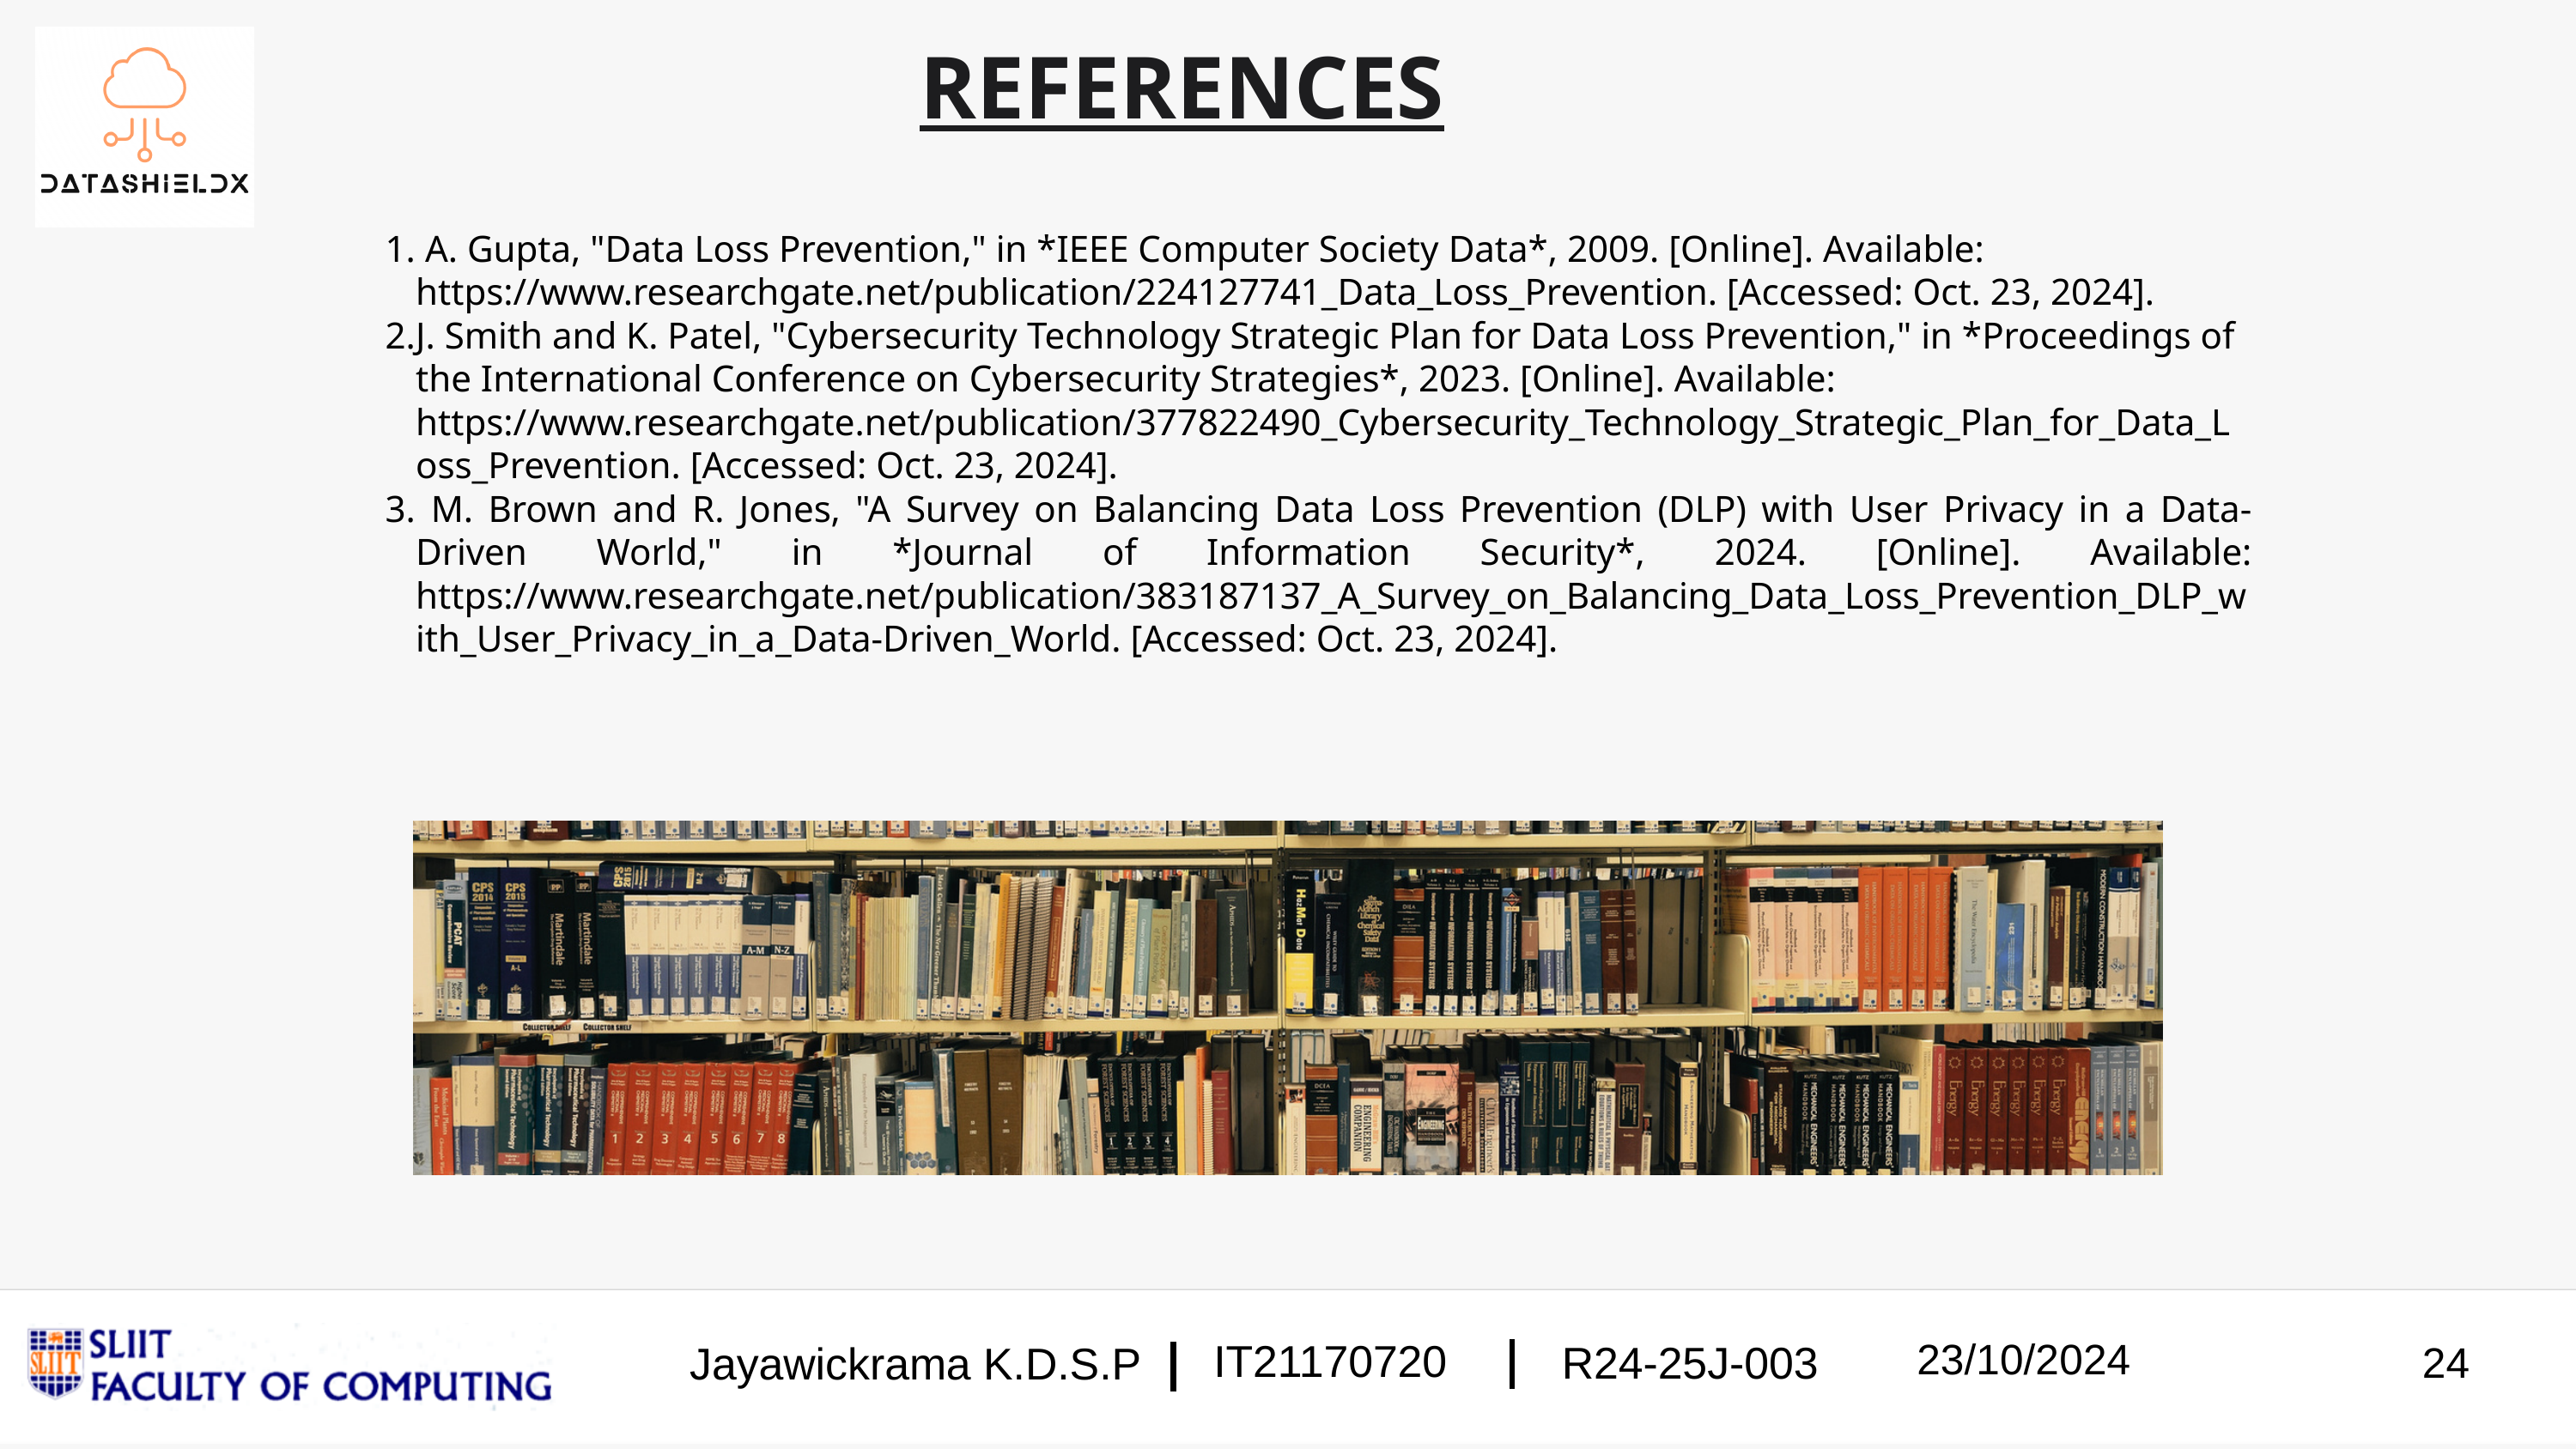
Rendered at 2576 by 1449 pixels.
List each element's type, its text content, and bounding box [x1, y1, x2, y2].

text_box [21, 1322, 559, 1411]
text_box R24-25J-003 [1561, 1325, 1832, 1388]
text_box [1509, 1336, 1516, 1392]
text_box [0, 1270, 2576, 1444]
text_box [34, 27, 255, 227]
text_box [412, 821, 2164, 1176]
text_box A. Gupta, "Data Loss Prevention," in *IEEE Computer Society Data*, 2009. [Online]. Available: https://www.researchgate.net/publication/224127741_Data_Loss_Prevention. [Accessed: Oct. 23, 2024]. J. Smith and K. Patel, "Cybersecurity Technology Strategic Plan for Data Loss Prevention," in *Proceedings of the International Conference on Cybersecurity Strategies*, 2023. [Online]. Available: https://www.researchgate.net/publication/377822490_Cybersecurity_Technology_Strategic_Plan_for_Data_Loss_Prevention. [Accessed: Oct. 23, 2024]. M. Brown and R. Jones, "A Survey on Balancing Data Loss Prevention (DLP) with User Privacy in a Data-Driven World," in *Journal of Information Security*, 2024. [Online]. Available: https://www.researchgate.net/publication/383187137_A_Survey_on_Balancing_Data_Loss_Prevention_DLP_with_User_Privacy_in_a_Data-Driven_World. [Accessed: Oct. 23, 2024]. [354, 226, 2252, 703]
text_box 23/10/2024 [1896, 1323, 2152, 1384]
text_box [1170, 1338, 1176, 1395]
text_box IT21170720 [1213, 1324, 1470, 1387]
text_box 24 [2414, 1326, 2479, 1387]
text_box REFERENCES [920, 15, 1656, 136]
text_box Jayawickrama K.D.S.P [690, 1326, 1149, 1390]
